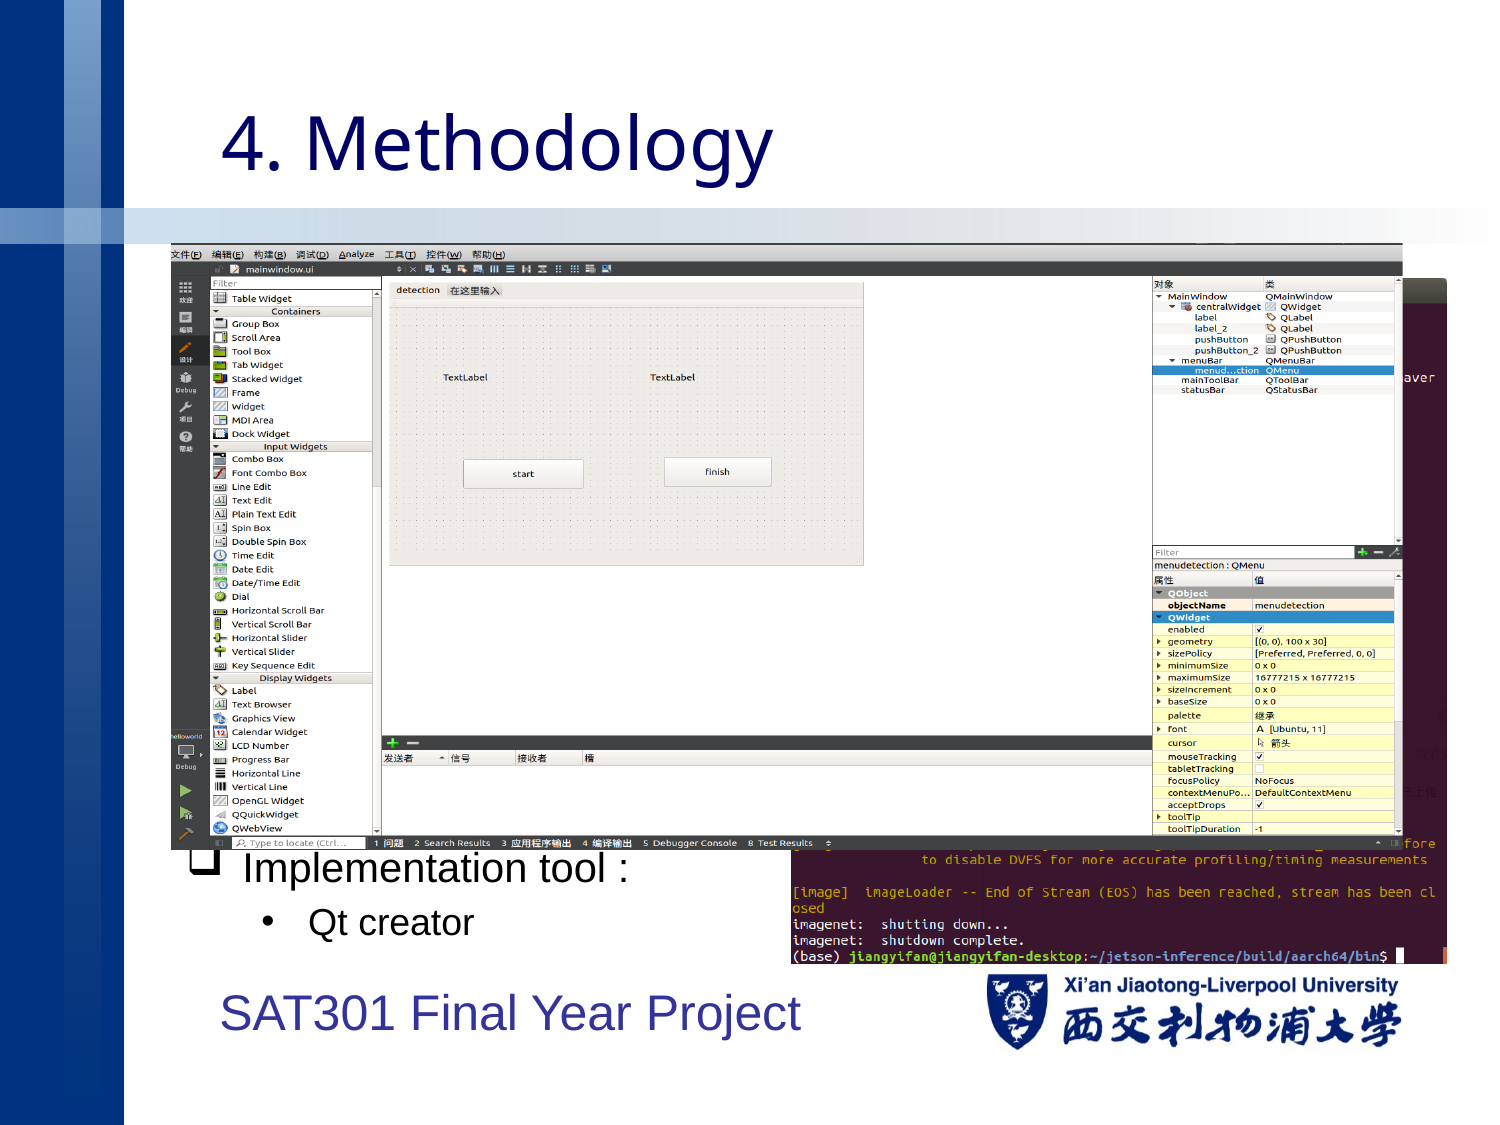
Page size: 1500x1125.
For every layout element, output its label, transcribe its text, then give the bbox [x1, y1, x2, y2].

picture [170, 243, 1447, 1058]
list System structure Ubuntu 18.04 LTS arm64 architecture CUDA 10.2, Python 3.6 Algorithm Image Identification Jetson- inference DNN classification training 2. Ranging orb-slam2 algorithm Reconstruct the object and relevant environment Implementation tool : Qt creator [171, 858, 1235, 976]
title 4. Methodology [206, 42, 1423, 193]
